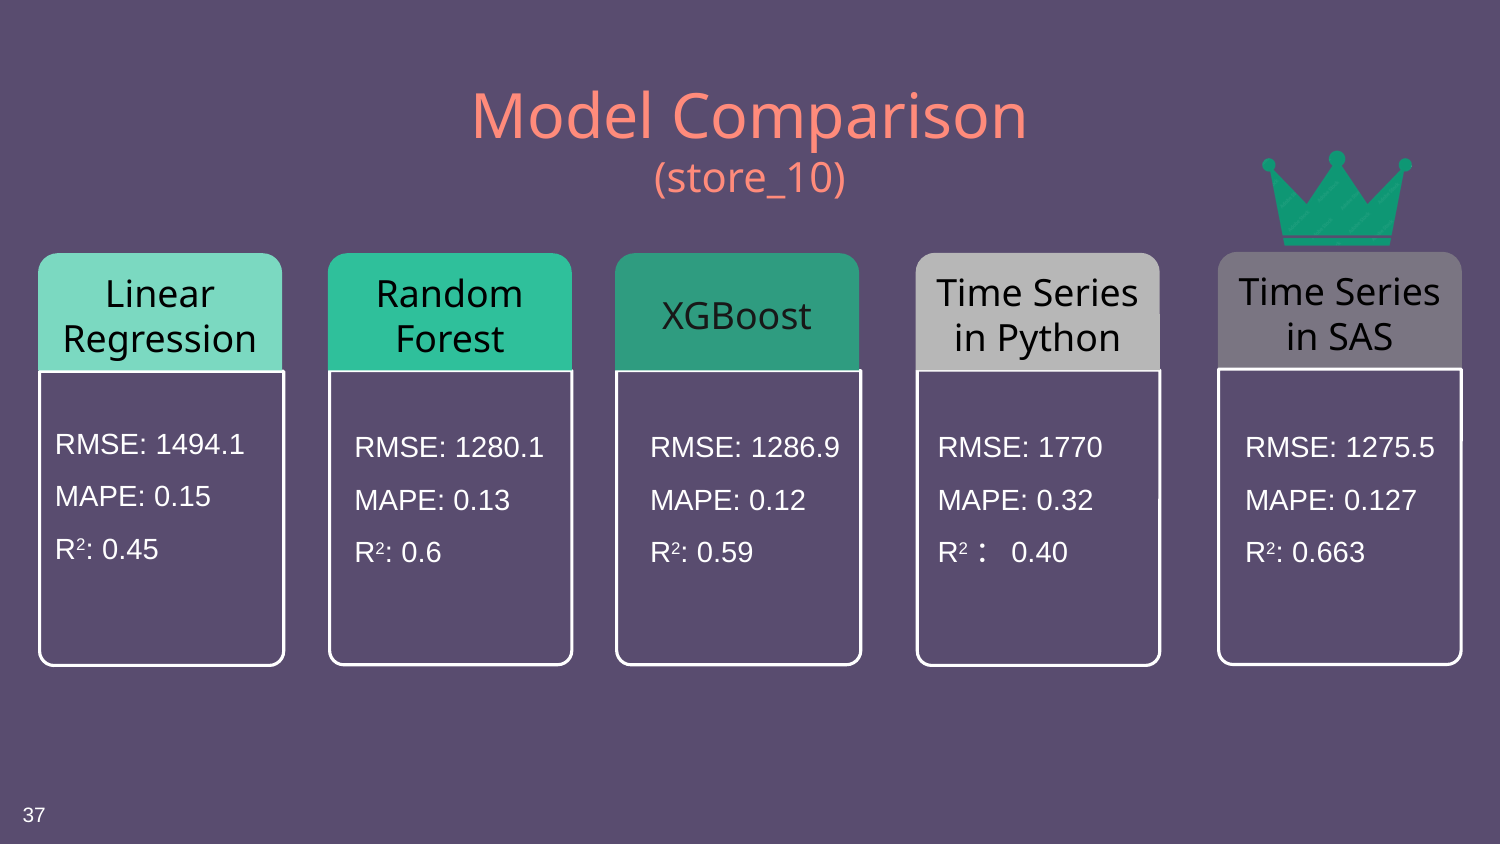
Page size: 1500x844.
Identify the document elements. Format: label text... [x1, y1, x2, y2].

text_box 37 [7, 794, 65, 834]
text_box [37, 251, 1463, 666]
picture [1246, 107, 1428, 290]
title Model Comparison (store_10) [115, 60, 1385, 155]
